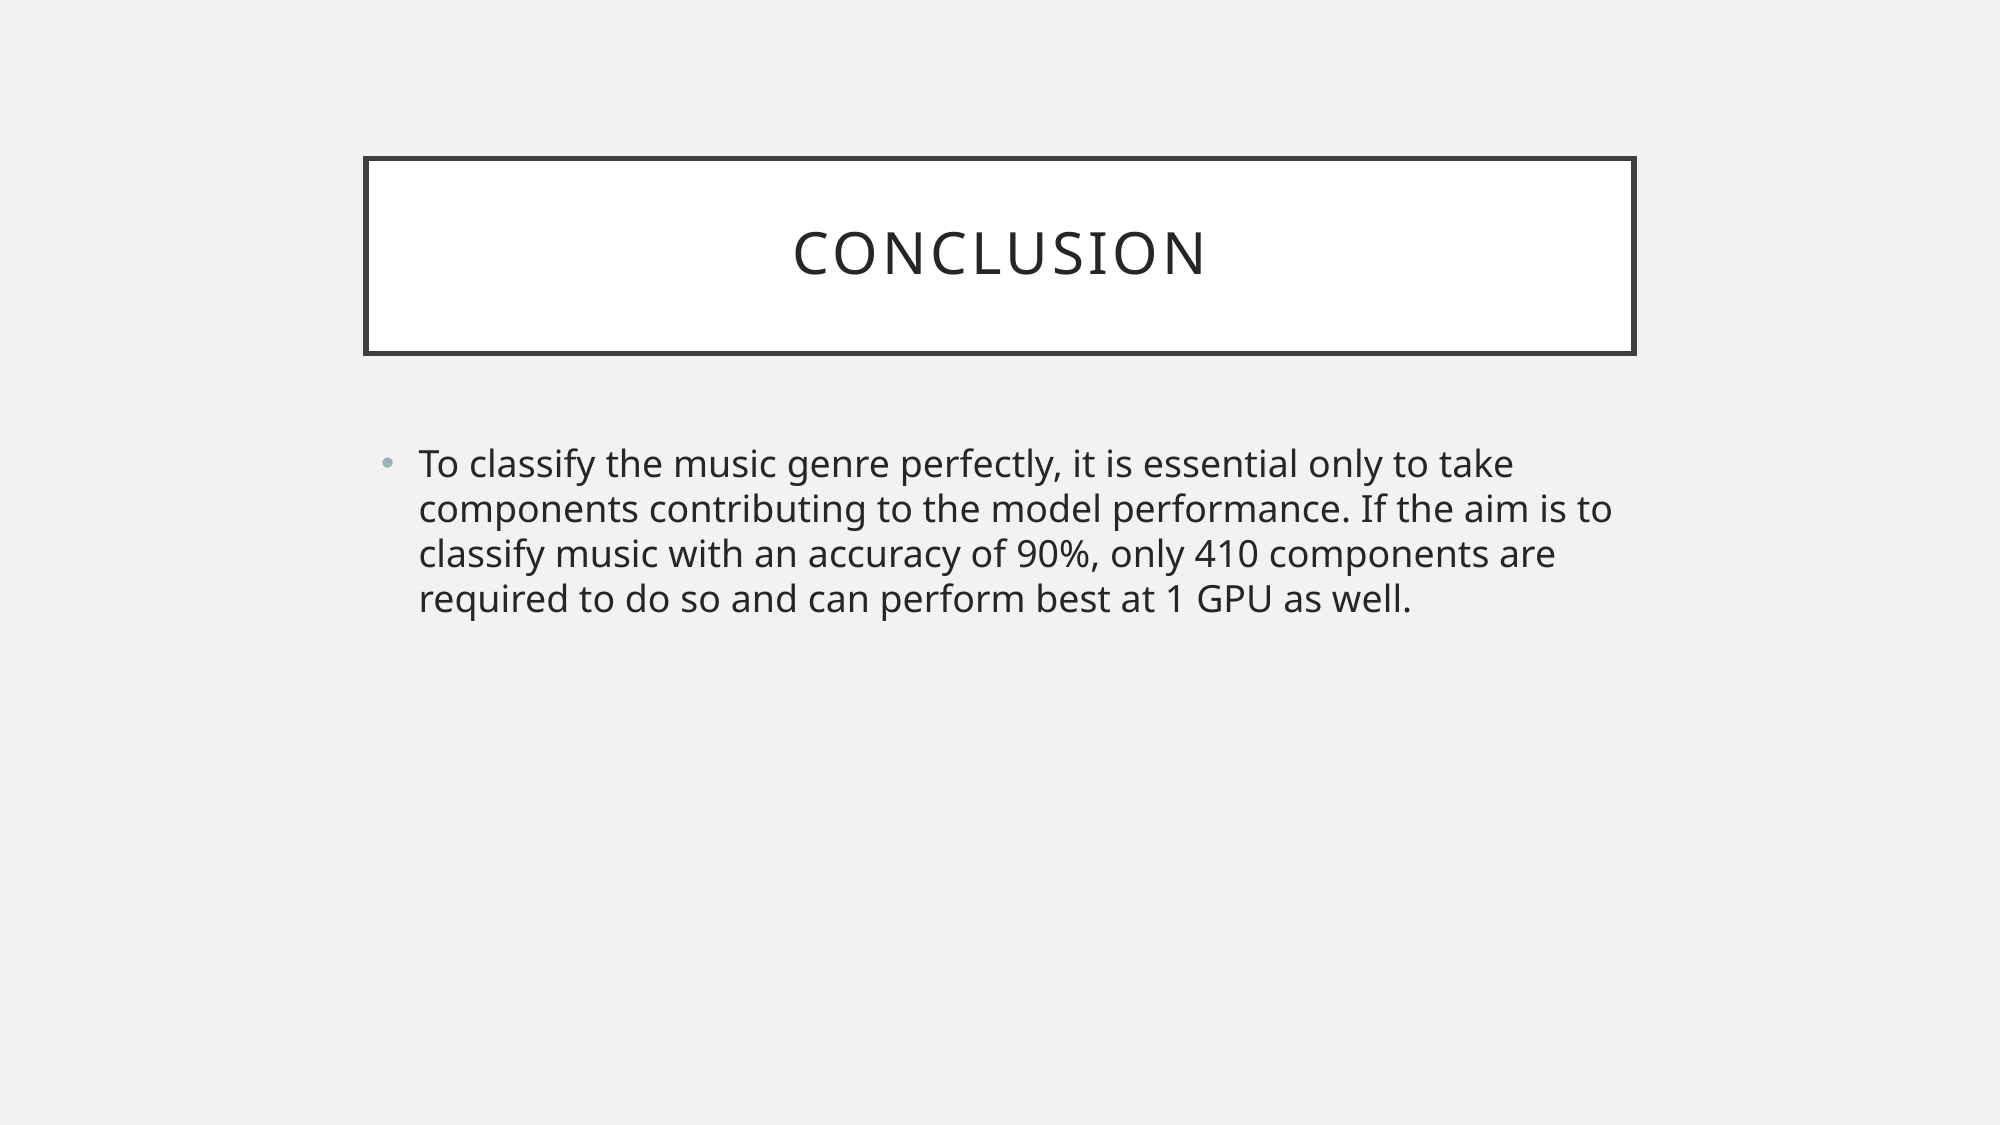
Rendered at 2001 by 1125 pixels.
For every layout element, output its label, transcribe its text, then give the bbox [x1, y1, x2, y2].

title Conclusion [363, 156, 1637, 356]
list To classify the music genre perfectly, it is essential only to take components contributing to the model performance. If the aim is to classify music with an accuracy of 90%, only 410 components are required to do so and can perform best at 1 GPU as well. [366, 432, 1634, 942]
